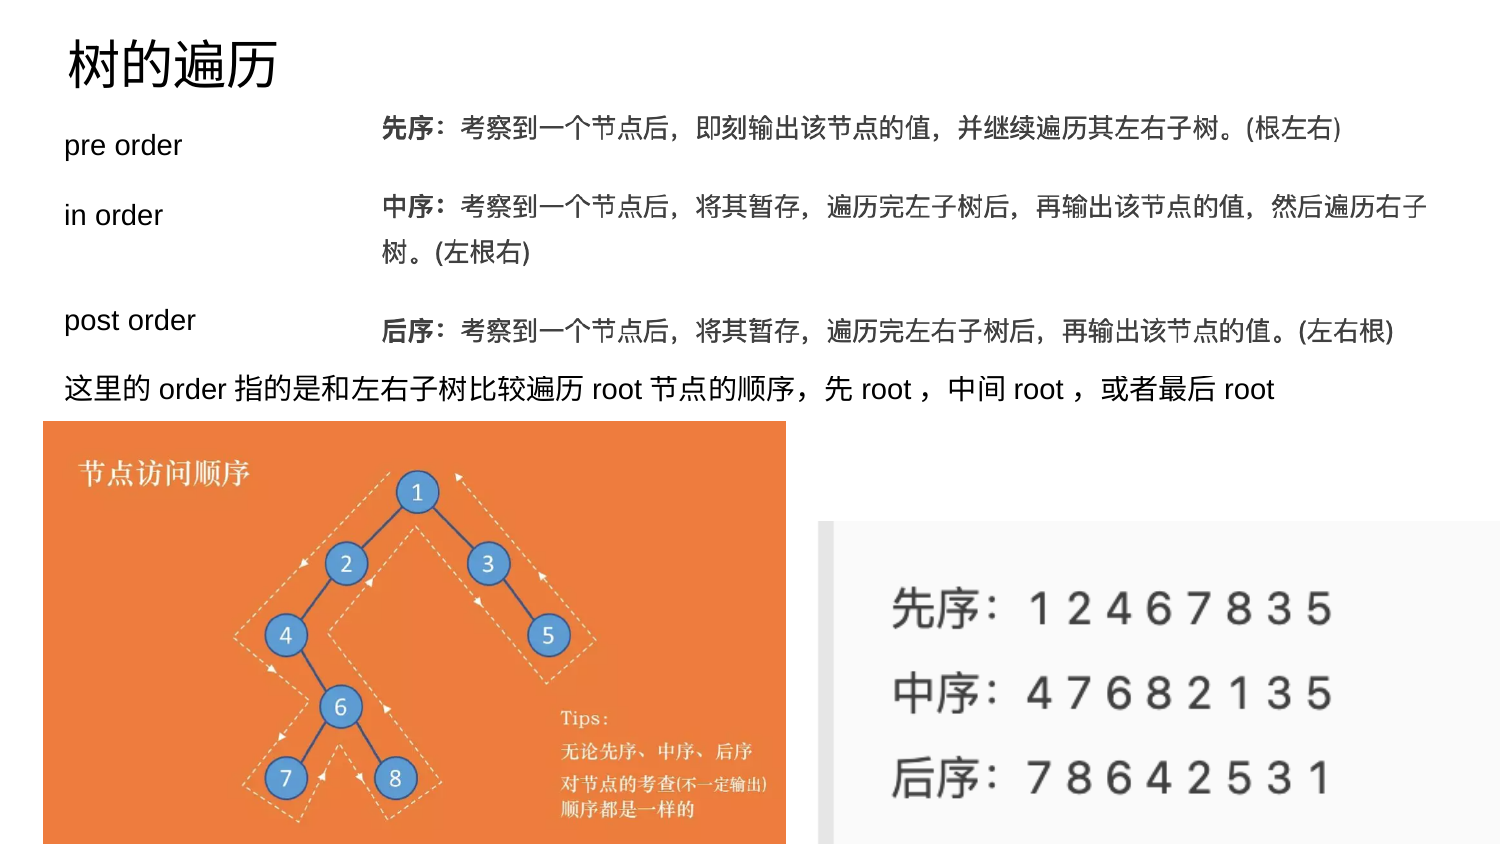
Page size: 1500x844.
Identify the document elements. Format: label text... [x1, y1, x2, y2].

picture [809, 521, 1500, 844]
title 树的遍历 [52, 17, 346, 110]
text_box pre order in order post order 这里的order指的是和左右子树比较遍历root节点的顺序，先root，中间root，或者最后root [49, 110, 1451, 421]
picture [344, 91, 1495, 376]
picture [42, 421, 786, 844]
